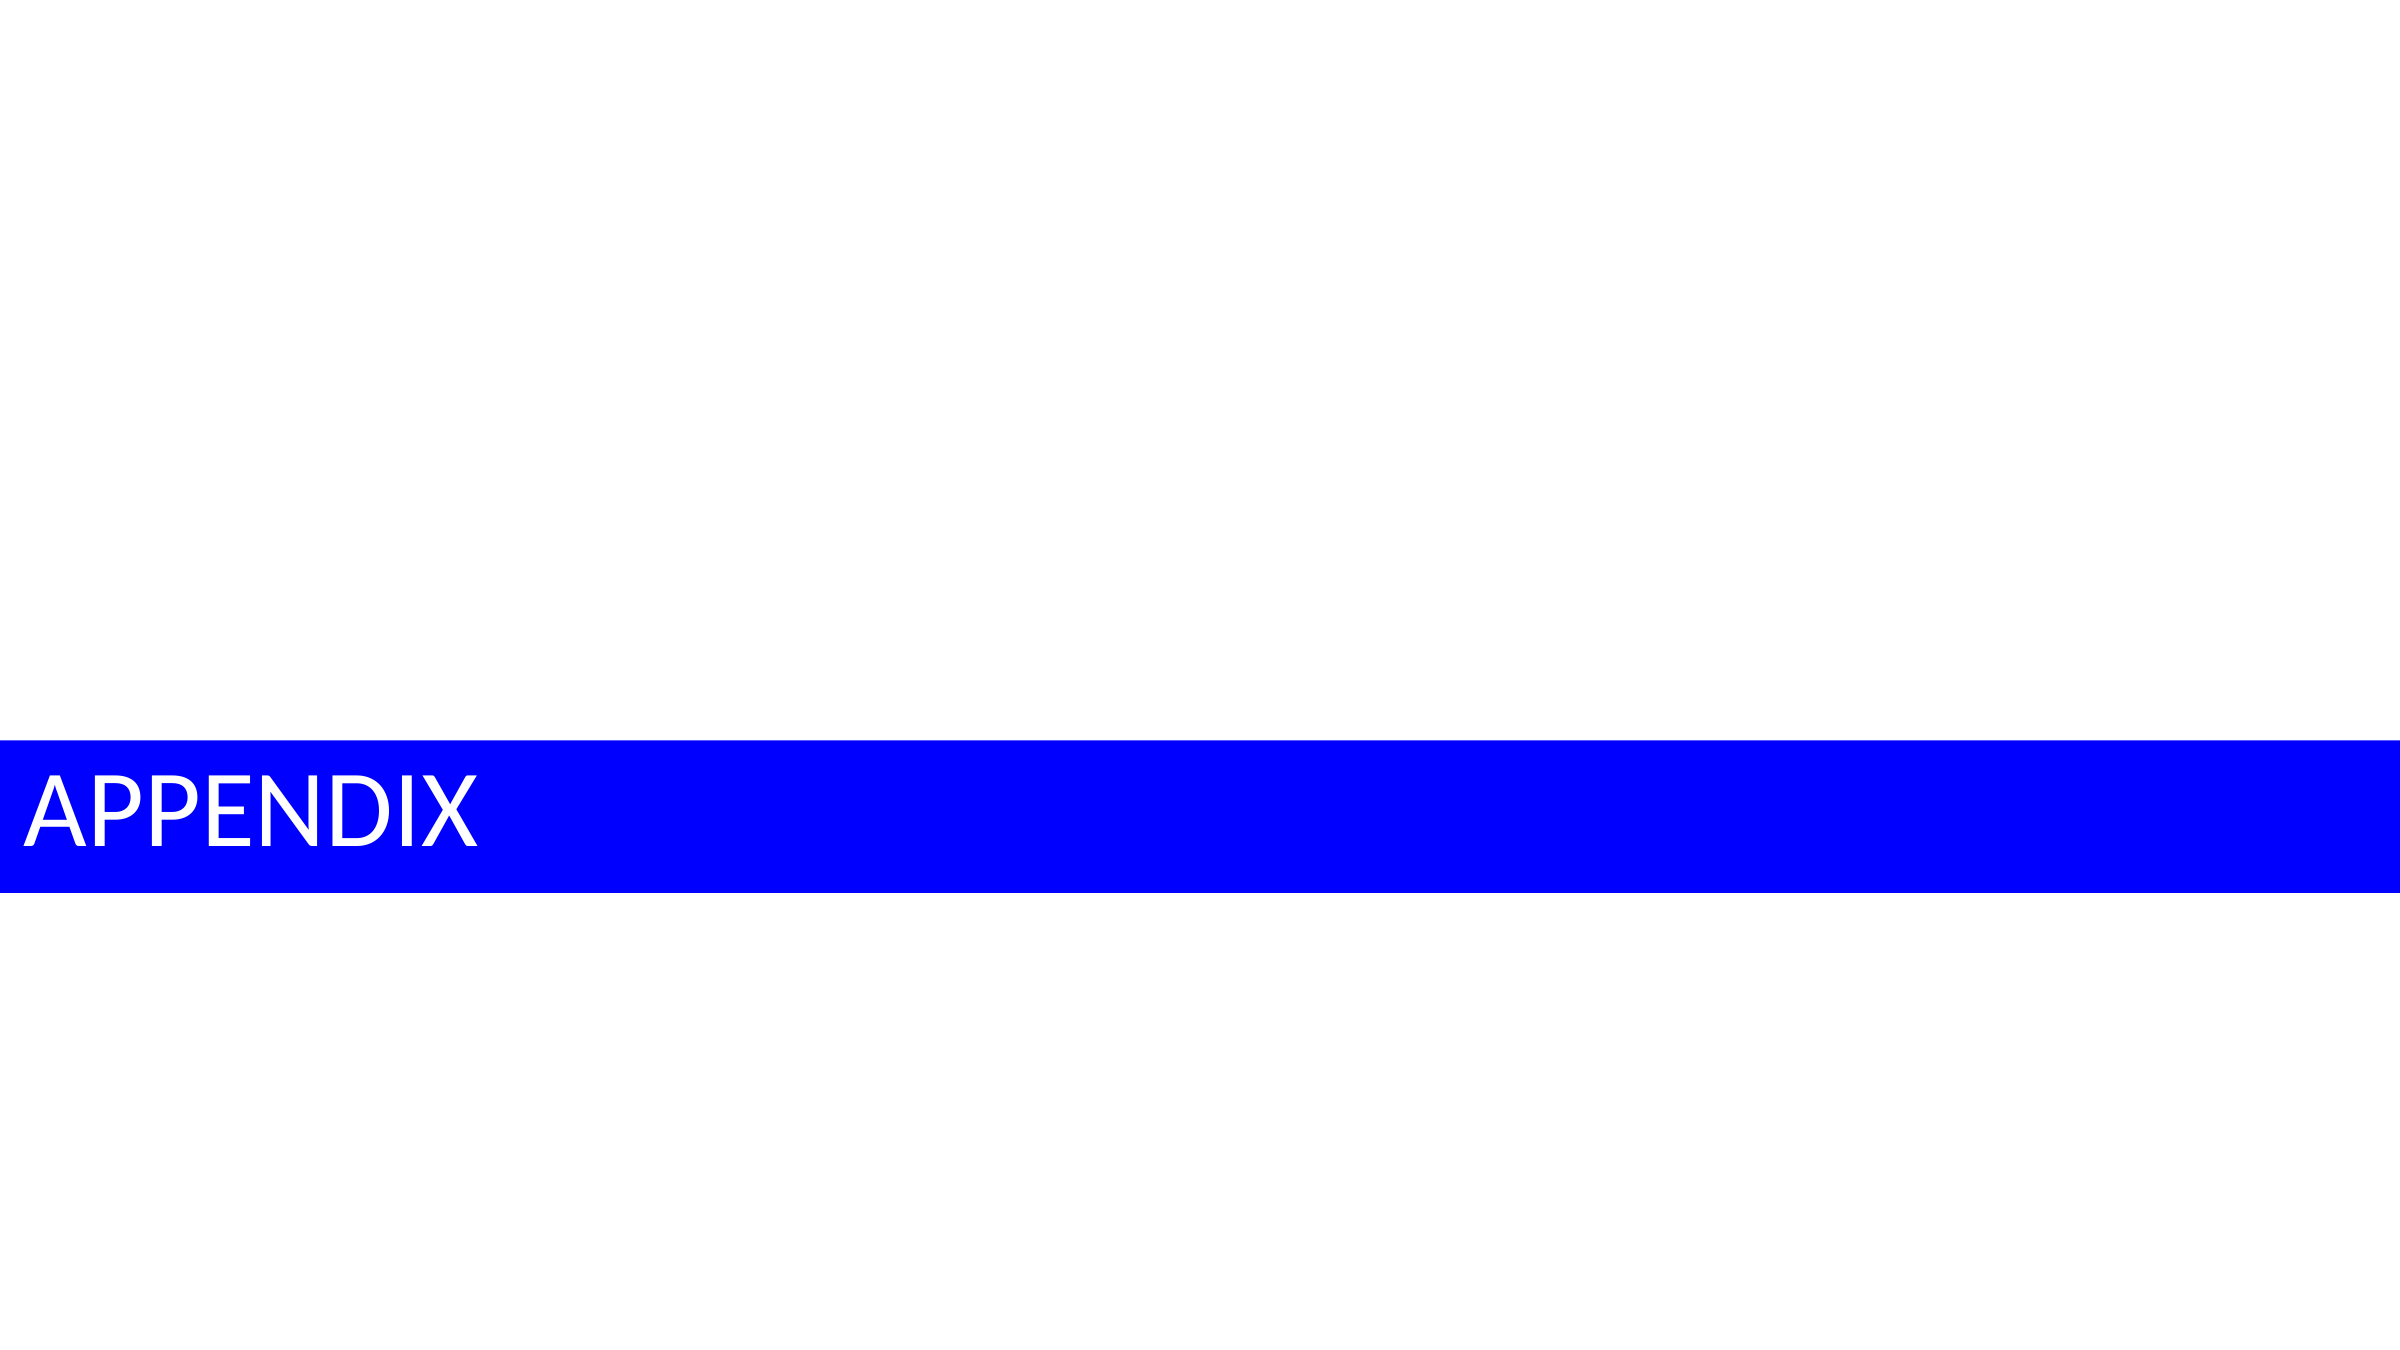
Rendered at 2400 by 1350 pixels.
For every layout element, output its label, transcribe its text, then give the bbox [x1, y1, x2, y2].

title APPENDIX [0, 740, 2400, 893]
